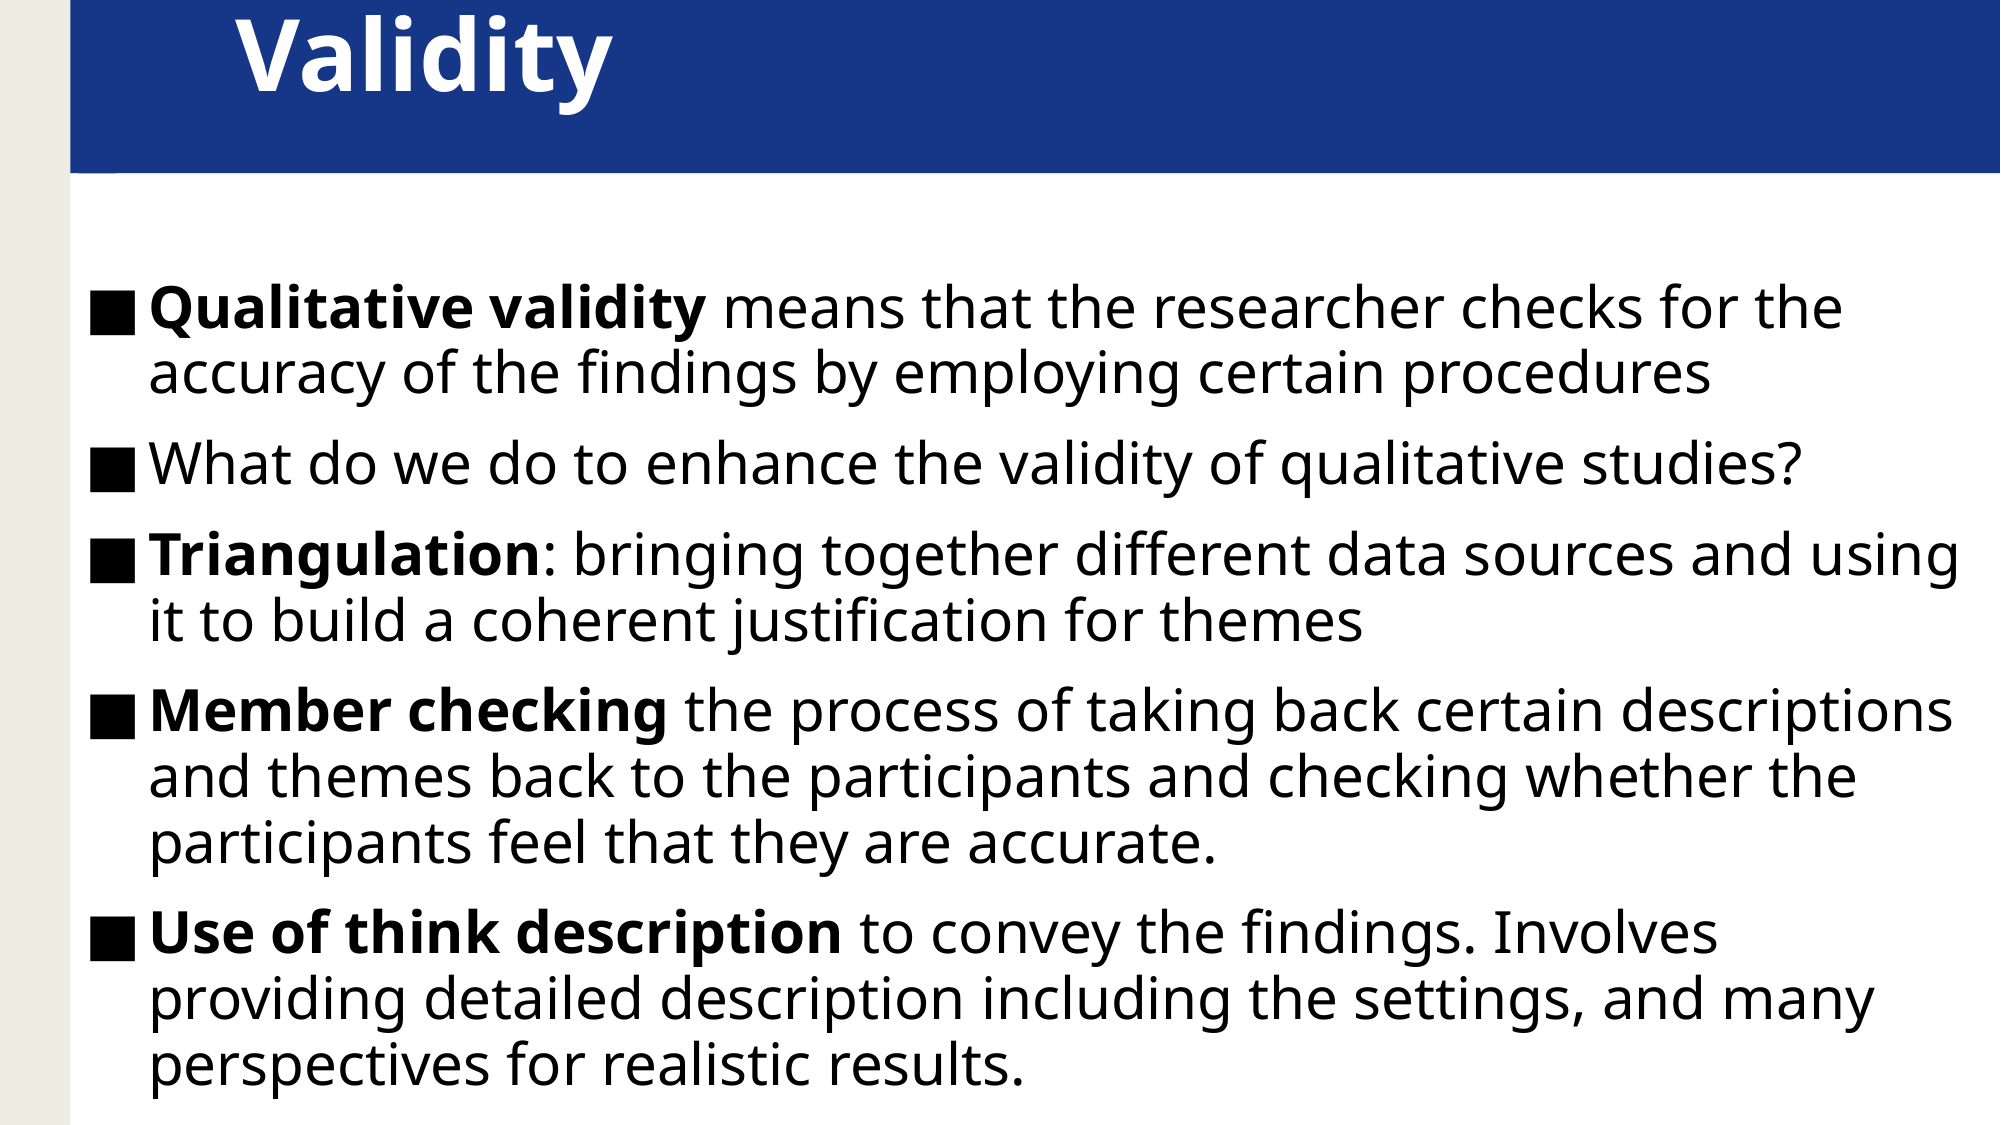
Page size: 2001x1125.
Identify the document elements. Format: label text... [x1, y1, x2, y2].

list Qualitative validity means that the researcher checks for the accuracy of the findings by employing certain procedures What do we do to enhance the validity of qualitative studies? Triangulation: bringing together different data sources and using it to build a coherent justification for themes Member checking the process of taking back certain descriptions and themes back to the participants and checking whether the participants feel that they are accurate. Use of think description to convey the findings. Involves providing detailed description including the settings, and many perspectives for realistic results. [70, 173, 2000, 1125]
title Validity [70, 0, 2000, 173]
